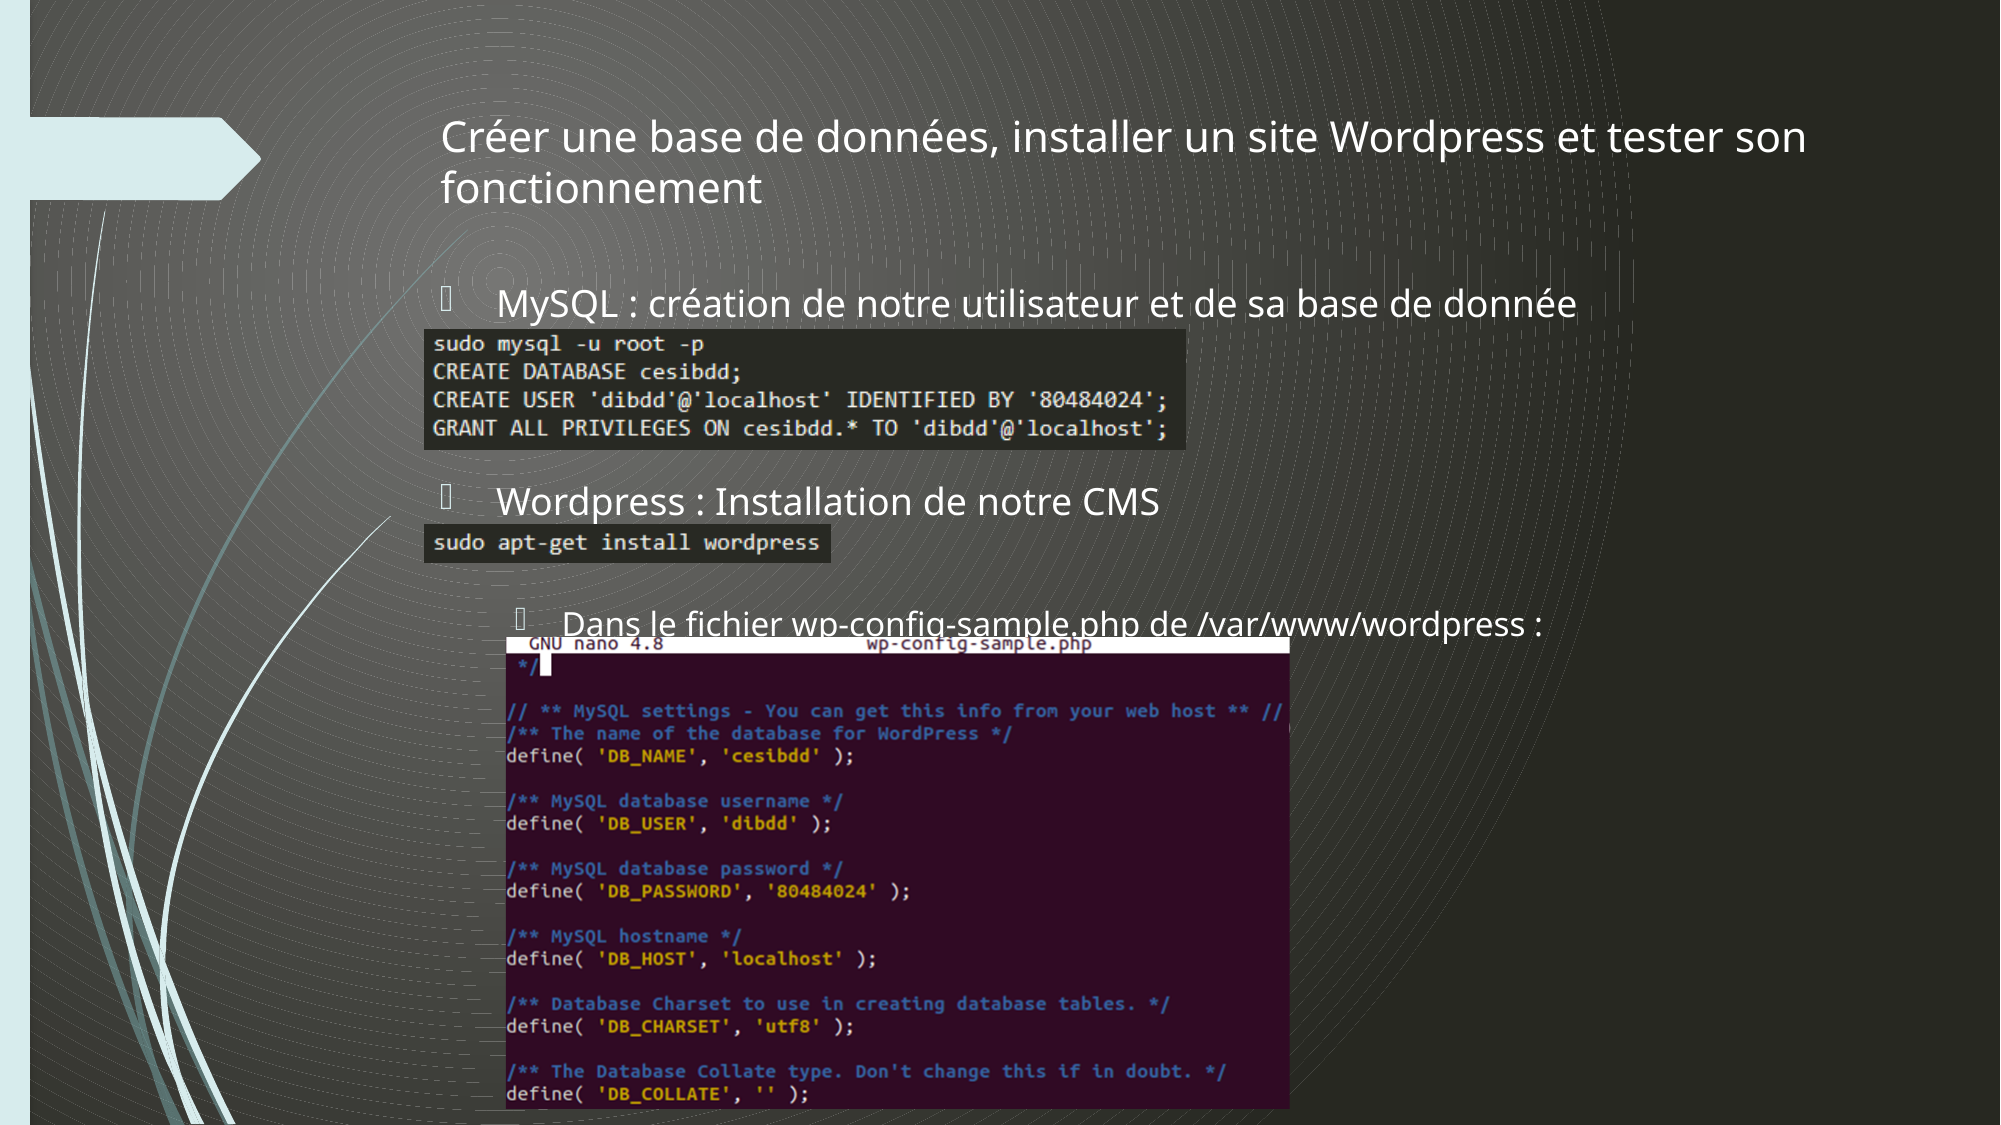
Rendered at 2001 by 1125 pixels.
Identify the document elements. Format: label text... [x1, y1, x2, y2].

picture [505, 637, 1290, 1109]
picture [424, 524, 832, 563]
list MySQL : création de notre utilisateur et de sa base de donnée Wordpress : Installation de notre CMS Dans le fichier wp-config-sample.php de /var/www/wordpress : On le renomme wp-config.php [424, 272, 1888, 970]
title Créer une base de données, installer un site Wordpress et tester son fonctionnement [425, 102, 1888, 272]
picture [424, 329, 1186, 451]
